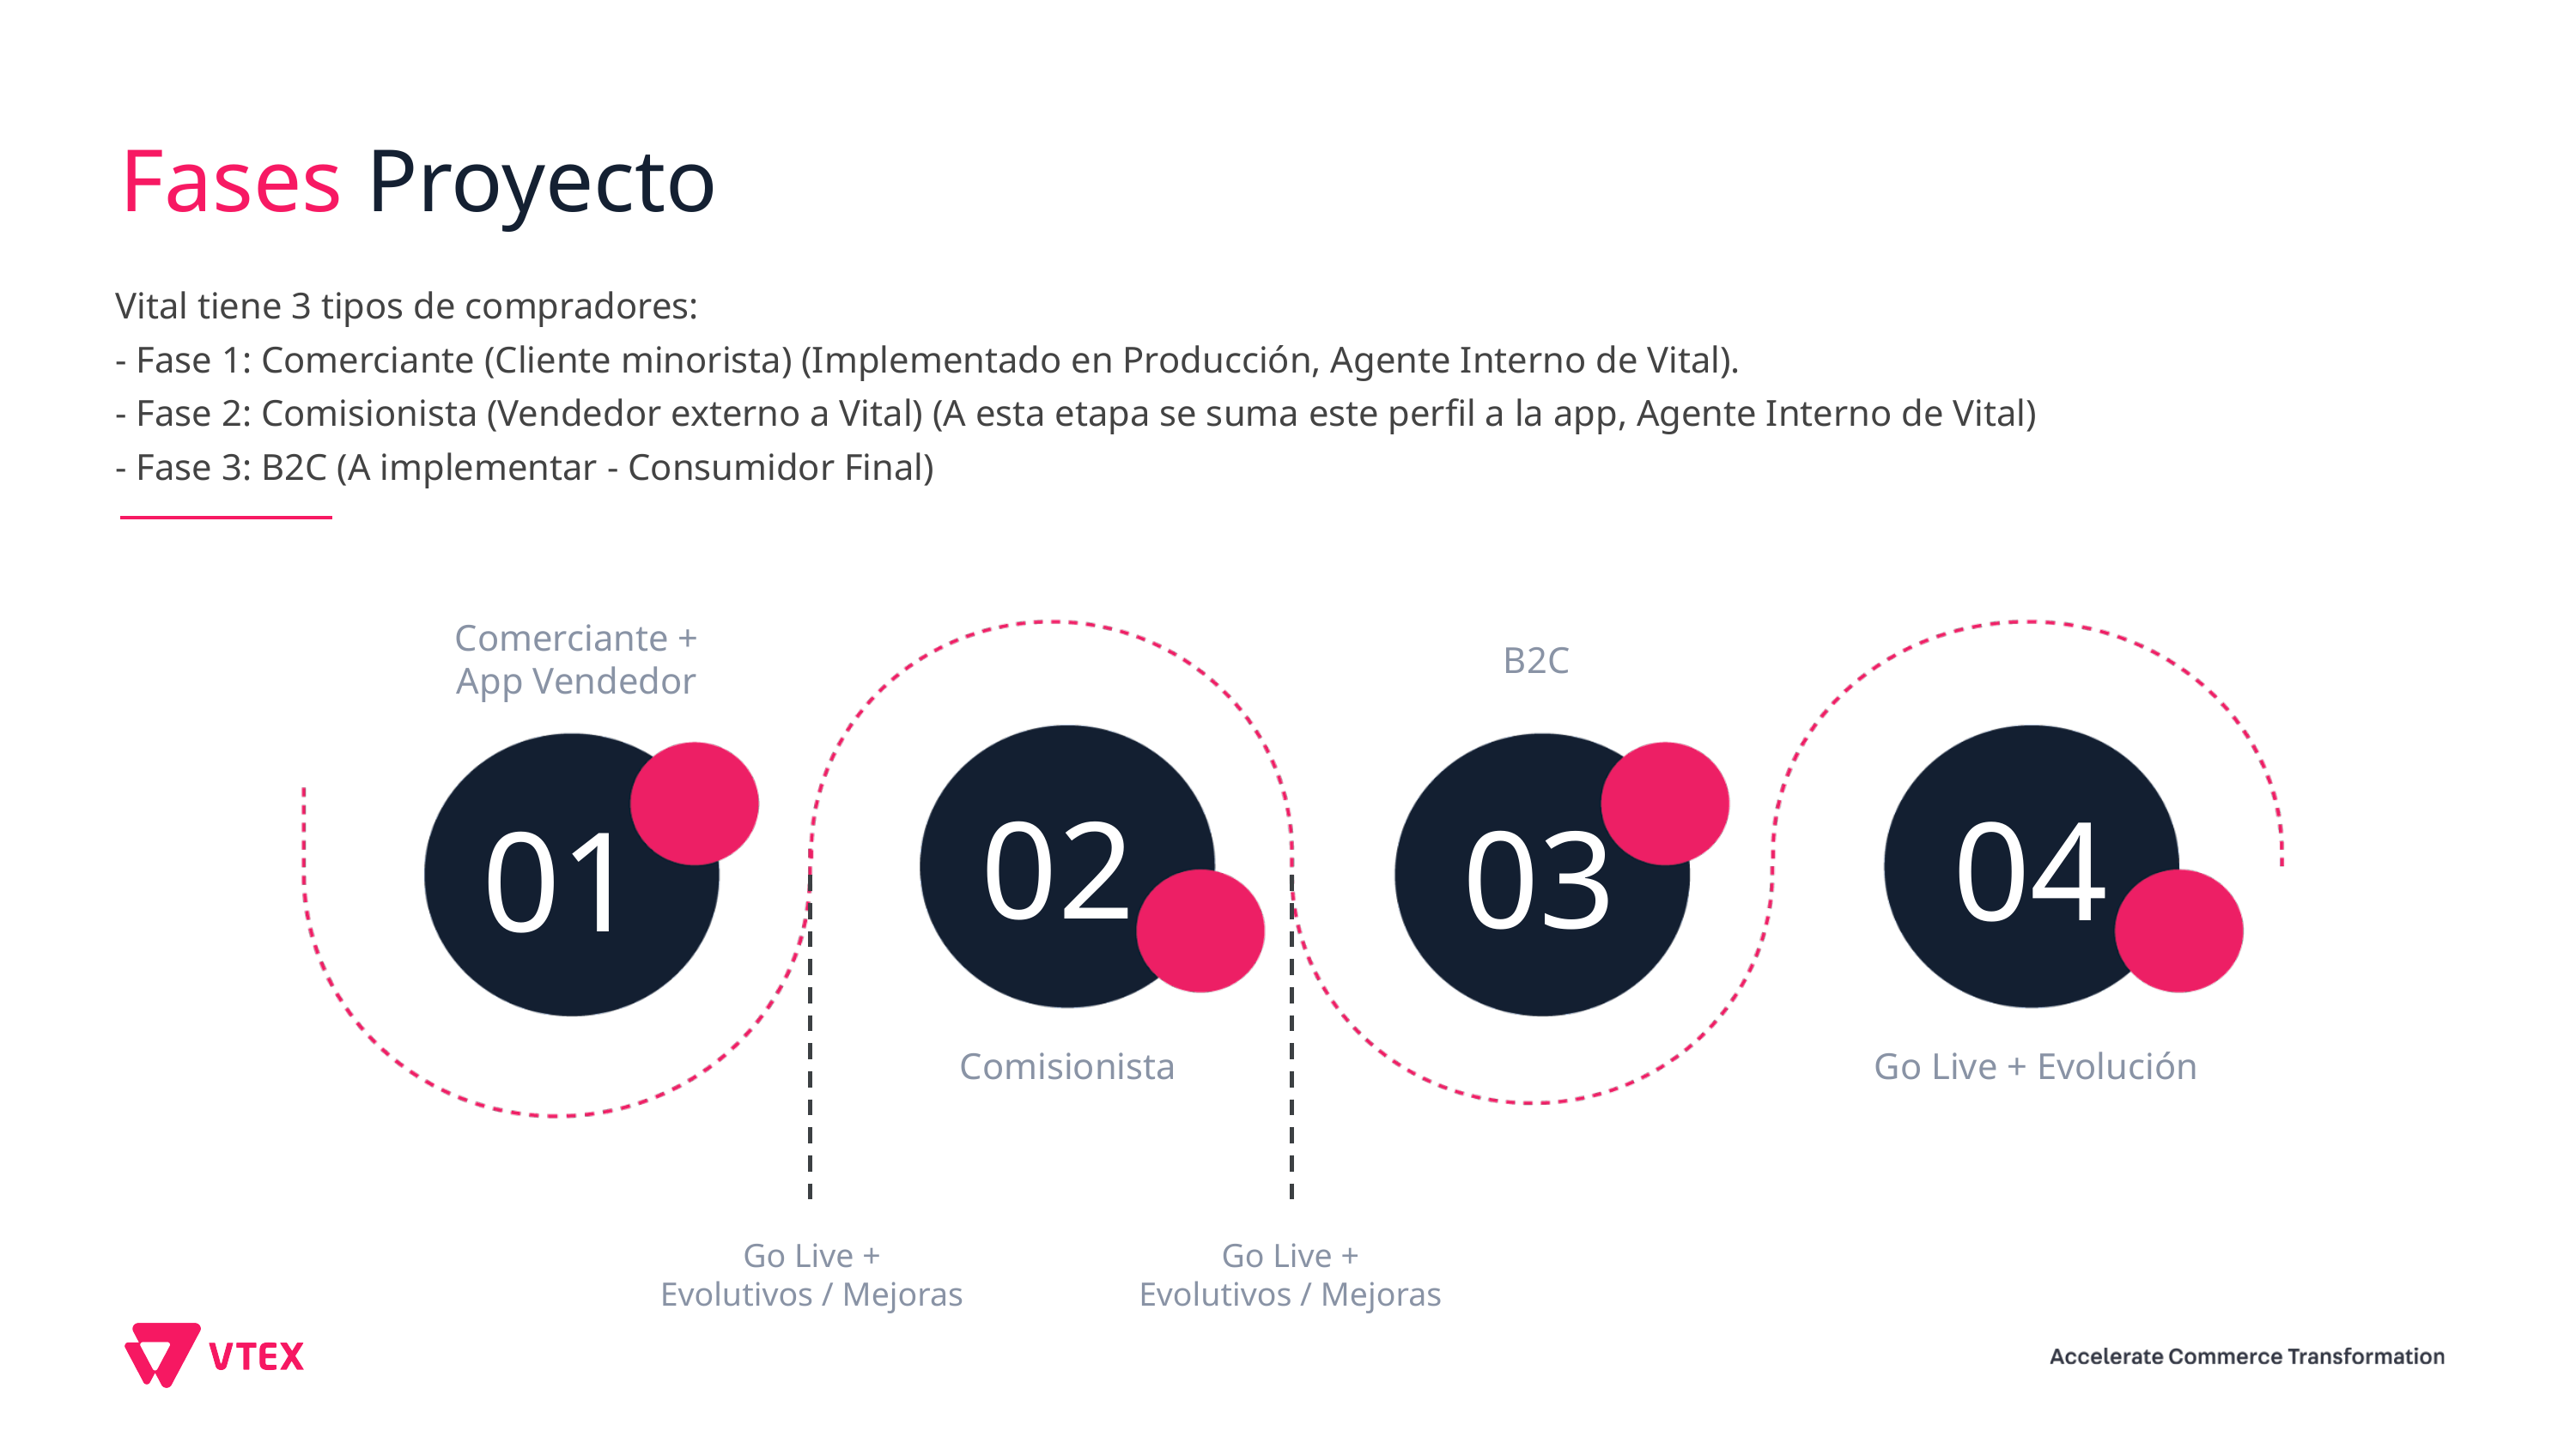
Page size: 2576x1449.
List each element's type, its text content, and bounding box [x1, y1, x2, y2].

text_box Vital tiene 3 tipos de compradores: - Fase 1: Comerciante (Cliente minorista) (Implementado en Producción, Agente Interno de Vital). - Fase 2: Comisionista (Vendedor externo a Vital) (A esta etapa se suma este perfil a la app, Agente Interno de Vital) - Fase 3: B2C (A implementar - Consumidor Final) [102, 259, 2273, 500]
text_box Fases Proyecto [112, 130, 985, 261]
picture [125, 563, 2445, 1388]
